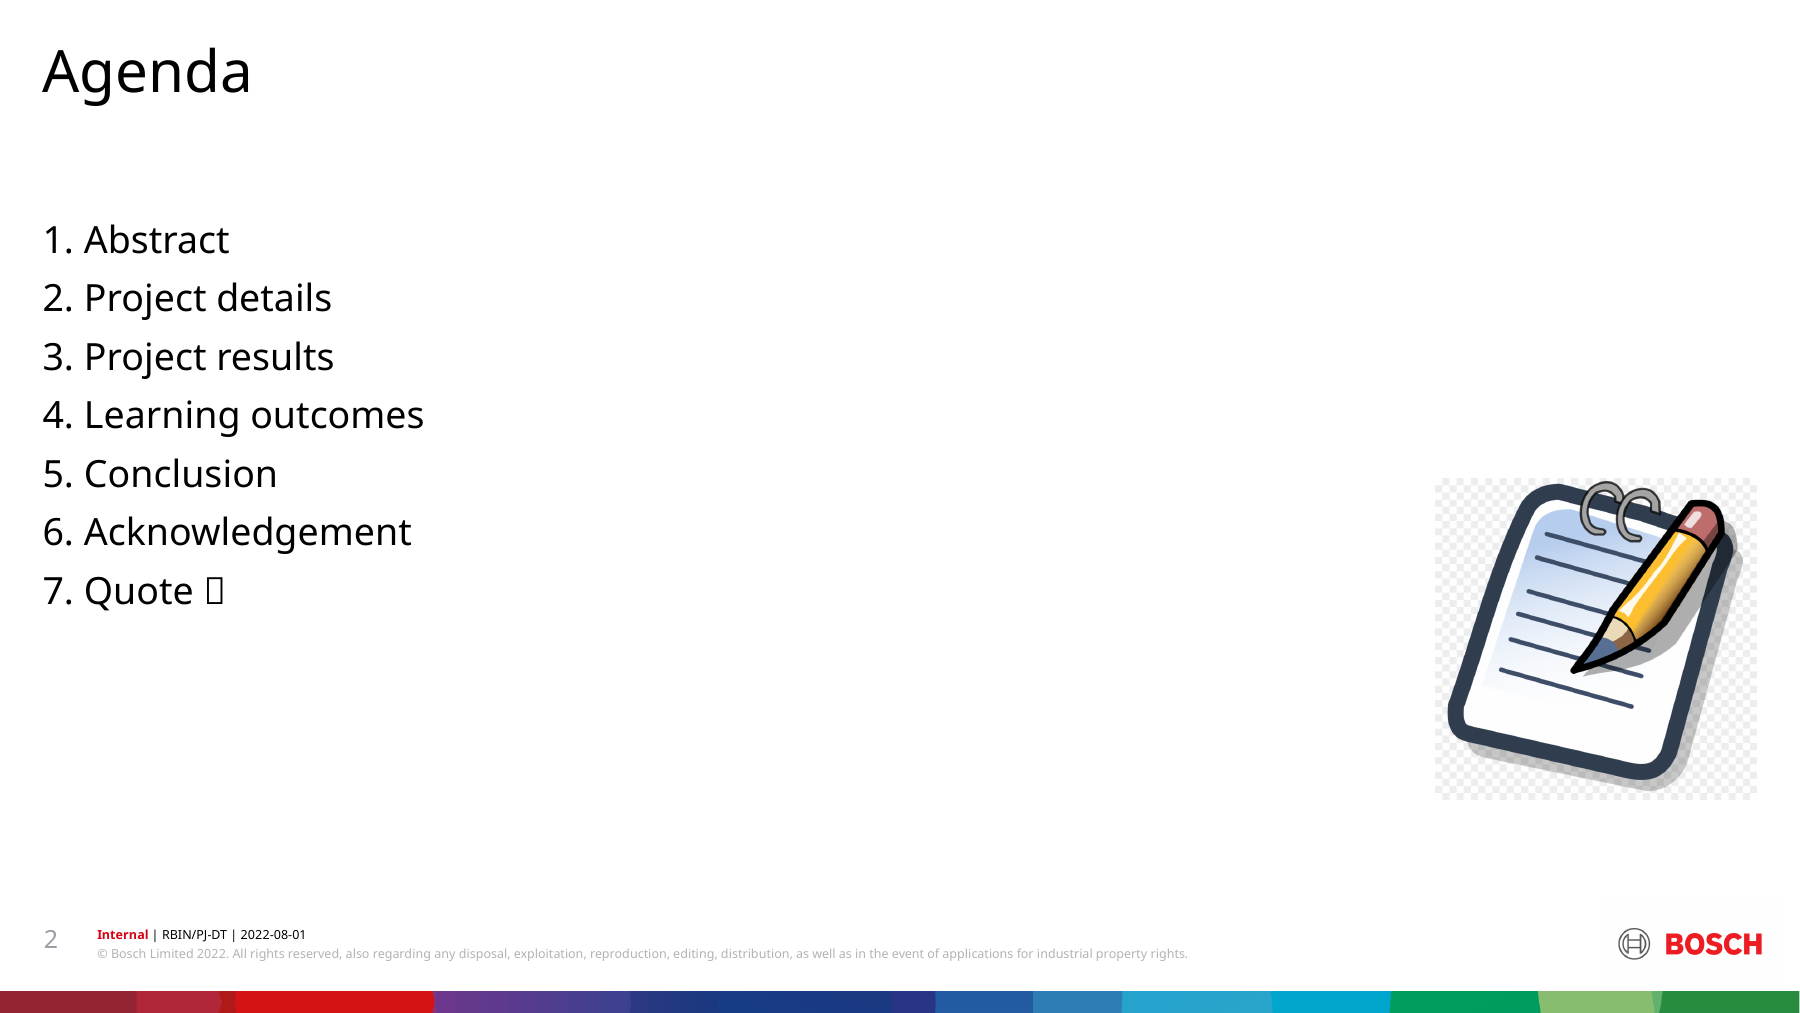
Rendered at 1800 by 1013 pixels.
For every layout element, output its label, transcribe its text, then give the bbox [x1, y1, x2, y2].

picture [0, 905, 1272, 1013]
slide_number 2 [43, 923, 92, 991]
list Abstract Project details Project results Learning outcomes Conclusion Acknowledgement Quote  [42, 212, 1757, 897]
picture [1435, 478, 1757, 800]
picture [1390, 896, 1800, 1013]
